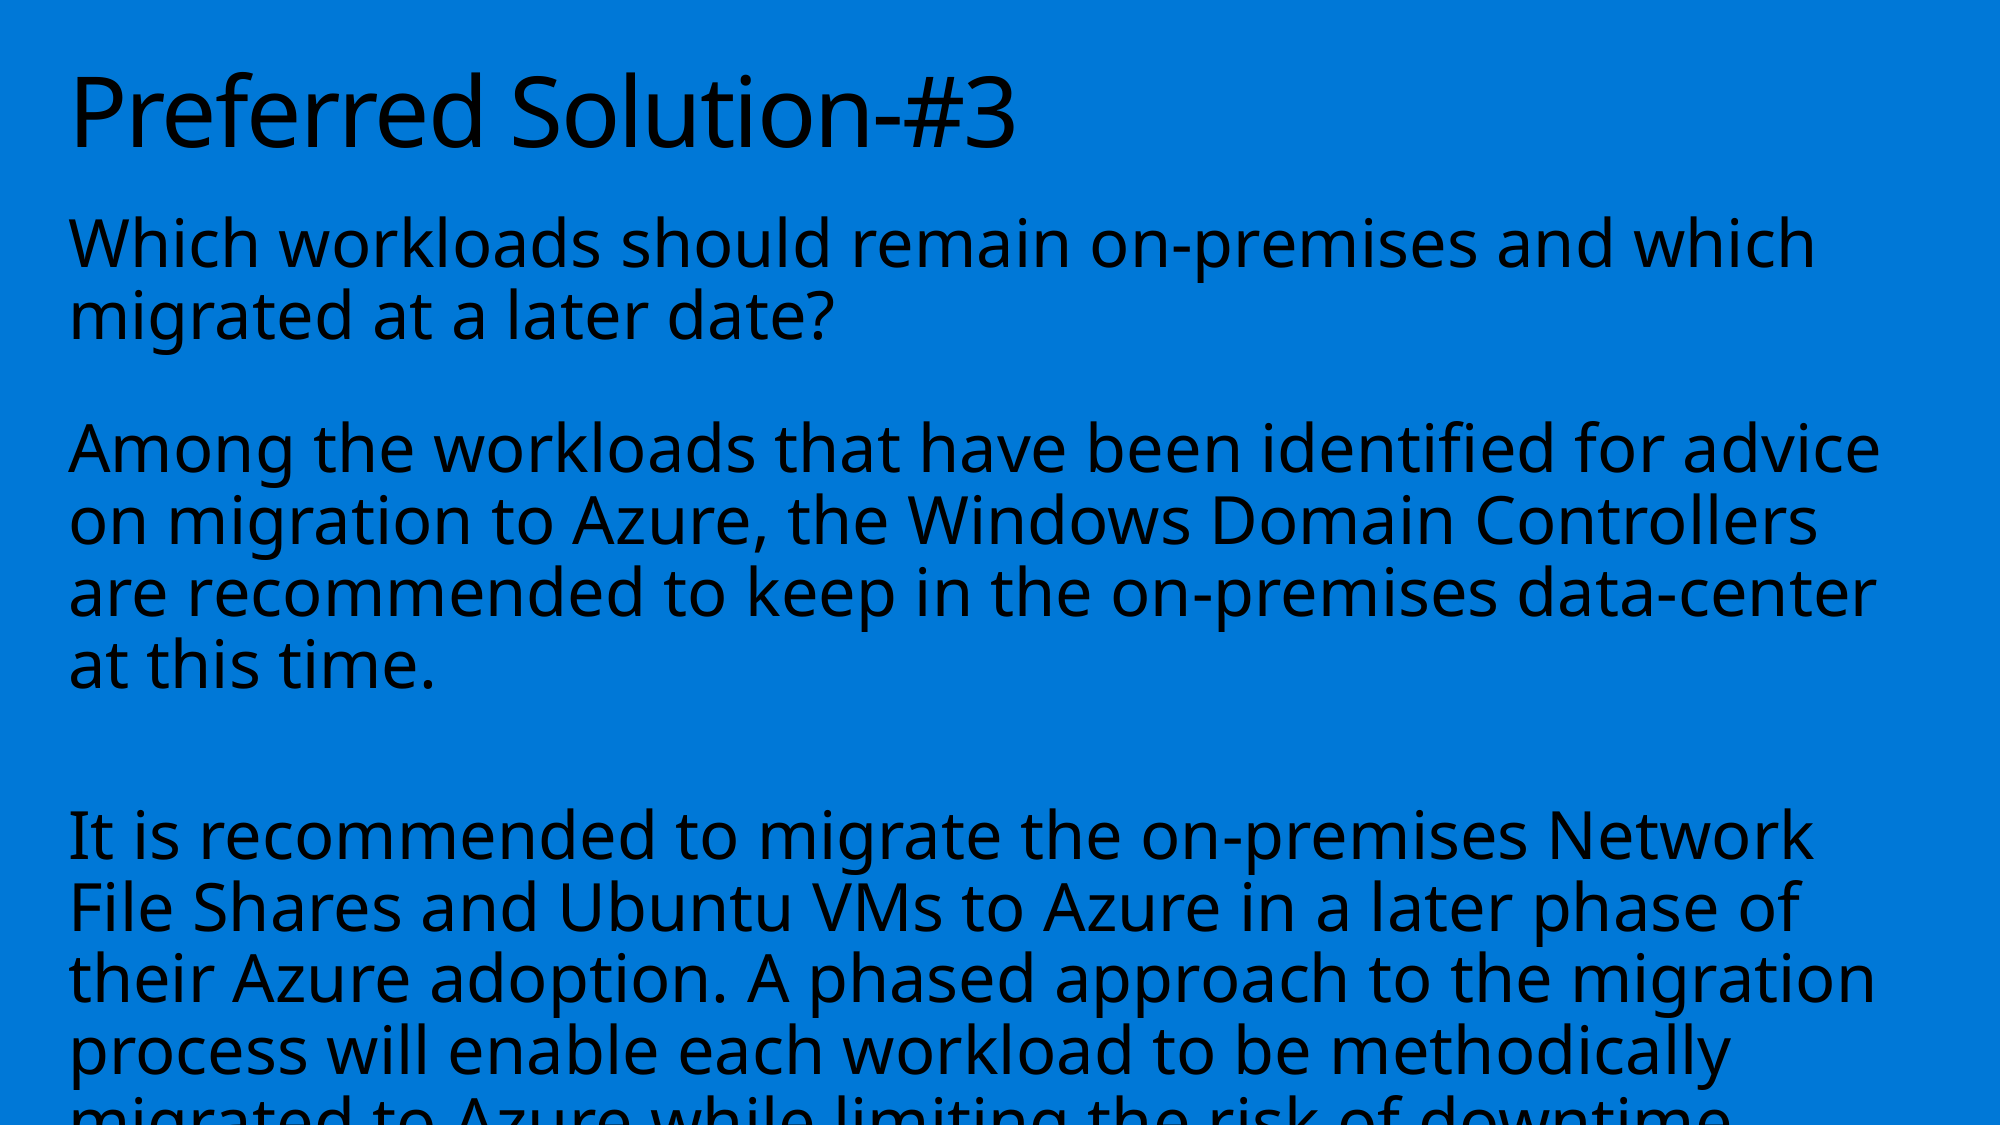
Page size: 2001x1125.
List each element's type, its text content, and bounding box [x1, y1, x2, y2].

list Which workloads should remain on-premises and which migrated at a later date? Among the workloads that have been identified for advice on migration to Azure, the Windows Domain Controllers are recommended to keep in the on-premises data-center at this time. It is recommended to migrate the on-premises Network File Shares and Ubuntu VMs to Azure in a later phase of their Azure adoption. A phased approach to the migration process will enable each workload to be methodically migrated to Azure while limiting the risk of downtime across the organization. [44, 195, 1957, 1124]
title Preferred Solution-#3 [44, 47, 1957, 195]
